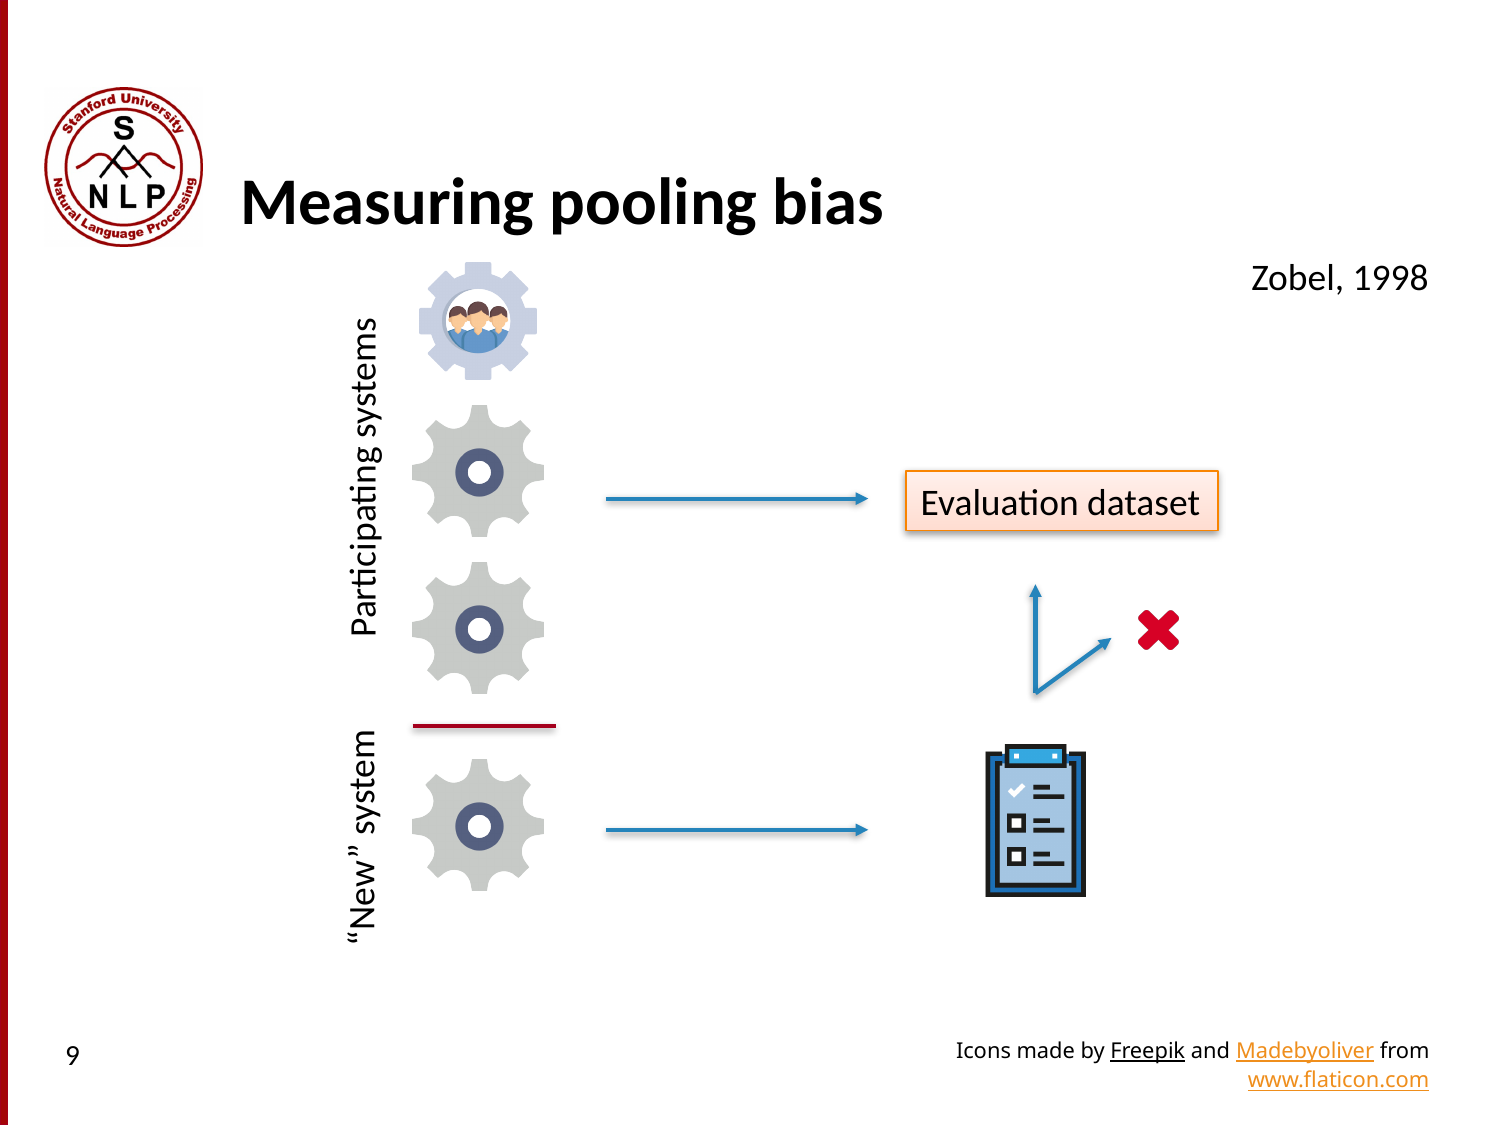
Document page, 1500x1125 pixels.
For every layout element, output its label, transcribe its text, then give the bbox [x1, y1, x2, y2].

picture [412, 759, 544, 891]
title Measuring pooling bias [225, 83, 1450, 246]
picture [412, 405, 544, 537]
picture [44, 87, 203, 247]
text_box Zobel, 1998 [1236, 245, 1450, 306]
picture [1138, 609, 1179, 650]
picture [412, 562, 544, 694]
picture [419, 262, 537, 380]
text_box Icons made by Freepik and Madebyoliver from www.flaticon.com [924, 1029, 1450, 1103]
slide_number 9 [49, 1028, 376, 1105]
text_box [1035, 637, 1112, 694]
text_box Participating systems [330, 289, 391, 653]
text_box “New” system [329, 698, 390, 962]
picture [959, 744, 1112, 897]
text_box Evaluation dataset [905, 470, 1219, 531]
